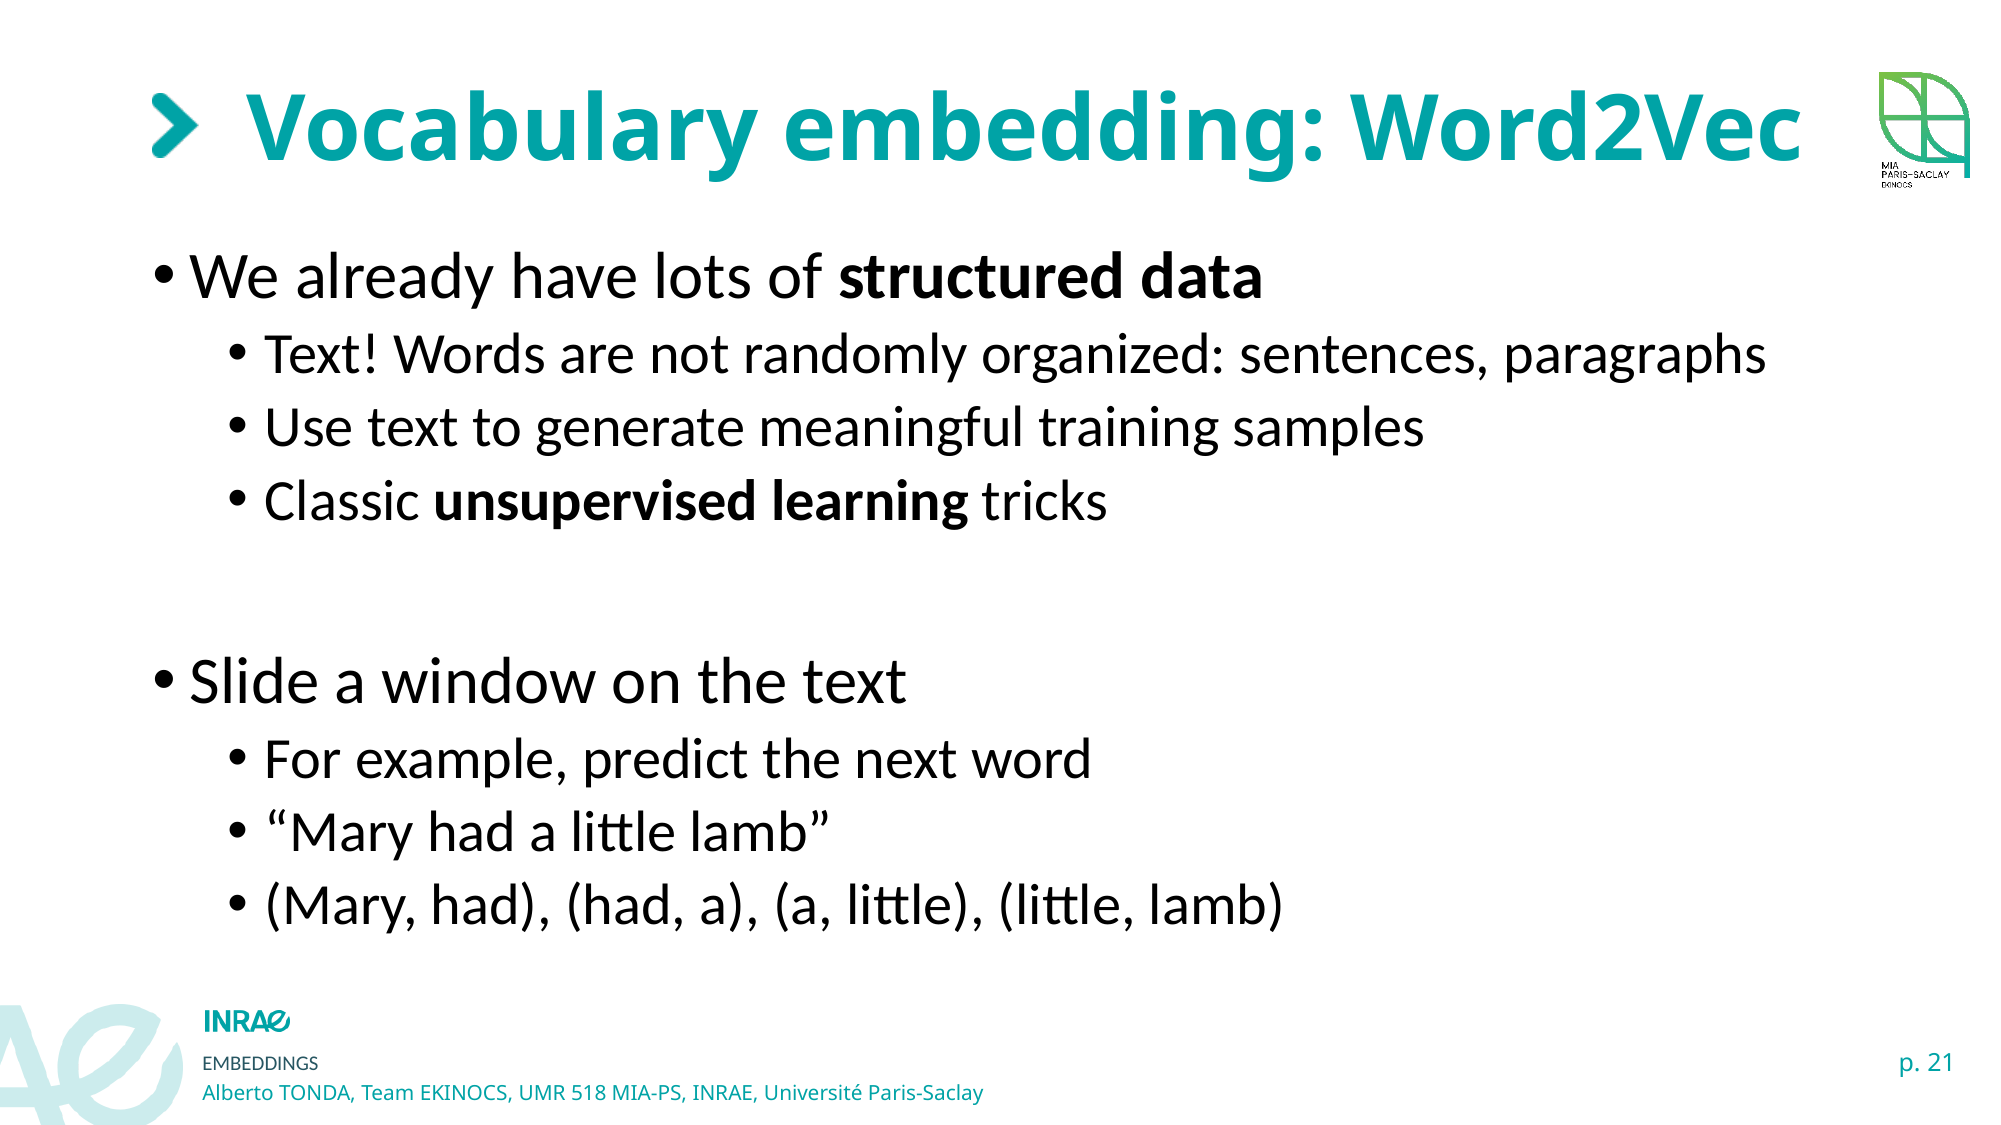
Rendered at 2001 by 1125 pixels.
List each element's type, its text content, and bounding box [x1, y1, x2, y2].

title Vocabulary embedding: Word2Vec [137, 59, 1863, 203]
picture [0, 996, 329, 1125]
picture [152, 93, 200, 158]
list We already have lots of structured data Text! Words are not randomly organized: sentences, paragraphs Use text to generate meaningful training samples Classic unsupervised learning tricks Slide a window on the text For example, predict the next word “Mary had a little lamb” (Mary, had), (had, a), (a, little), (little, lamb) [137, 233, 1863, 1001]
picture [1862, 54, 1986, 205]
